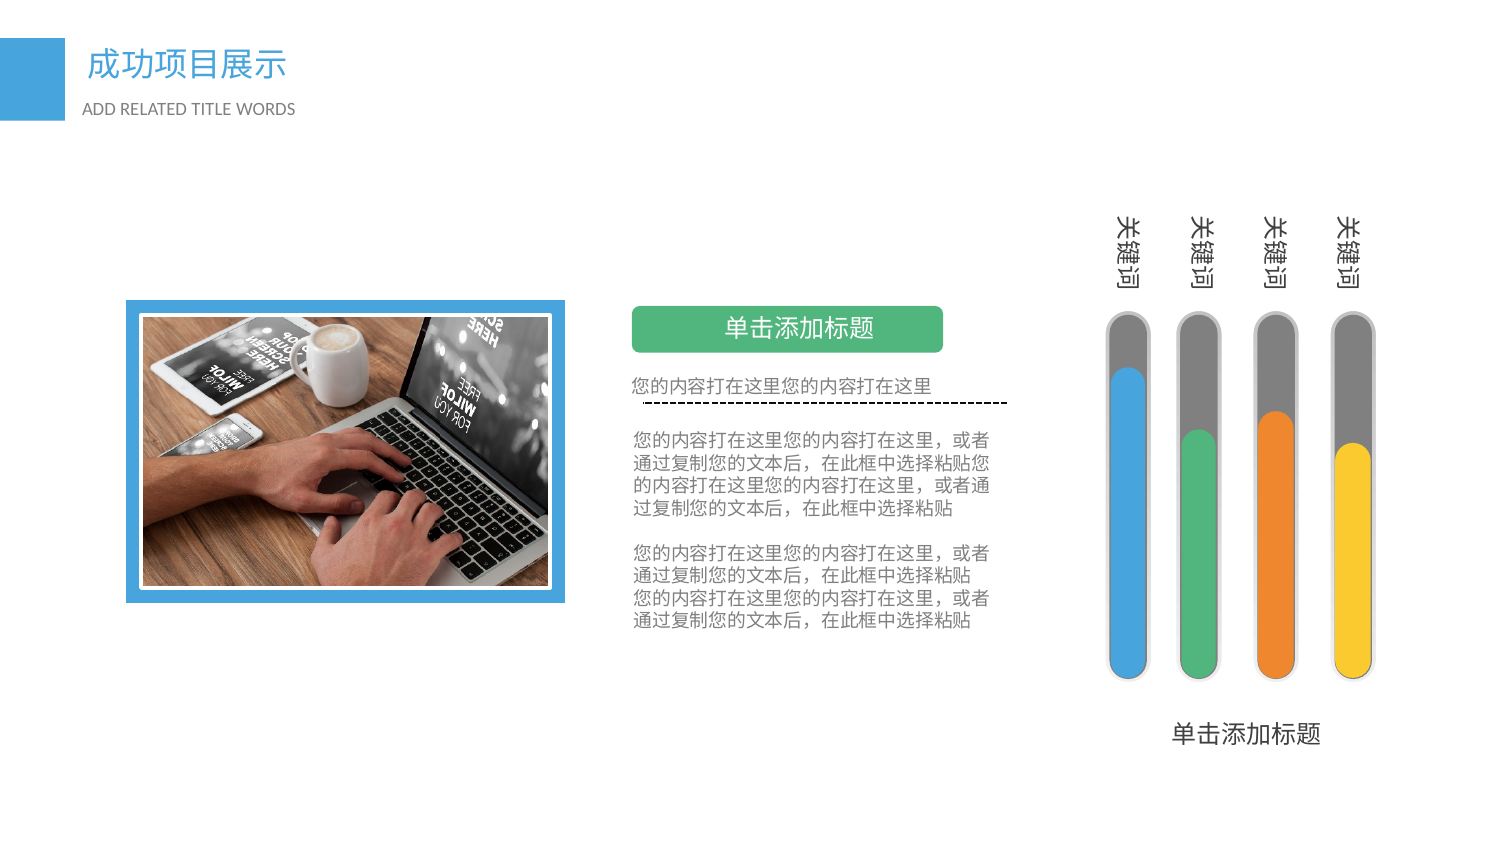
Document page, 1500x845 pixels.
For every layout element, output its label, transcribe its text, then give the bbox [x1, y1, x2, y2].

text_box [1103, 308, 1154, 685]
text_box 关键词 [1174, 208, 1232, 298]
text_box 您的内容打在这里您的内容打在这里 [607, 367, 945, 404]
text_box 关键词 [1247, 208, 1305, 298]
text_box 单击添加标题 [1157, 705, 1335, 755]
text_box 关键词 [1100, 208, 1159, 298]
text_box 关键词 [1320, 208, 1378, 298]
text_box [1251, 308, 1301, 685]
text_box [1328, 308, 1379, 685]
text_box [629, 303, 946, 355]
picture [129, 310, 562, 587]
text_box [1173, 308, 1224, 685]
text_box 单击添加标题 [710, 299, 888, 349]
text_box 您的内容打在这里您的内容打在这里，或者通过复制您的文本后，在此框中选择粘贴您的内容打在这里您的内容打在这里，或者通过复制您的文本后，在此框中选择粘贴 您的内容打在这里您的内容打在这里，或者通过复制您的文本后，在此框中选择粘贴 您的内容打在这里您的内容打在这里，或者通过复制您的文本后，在此框中选择粘贴 [620, 422, 1004, 684]
text_box [122, 296, 569, 607]
